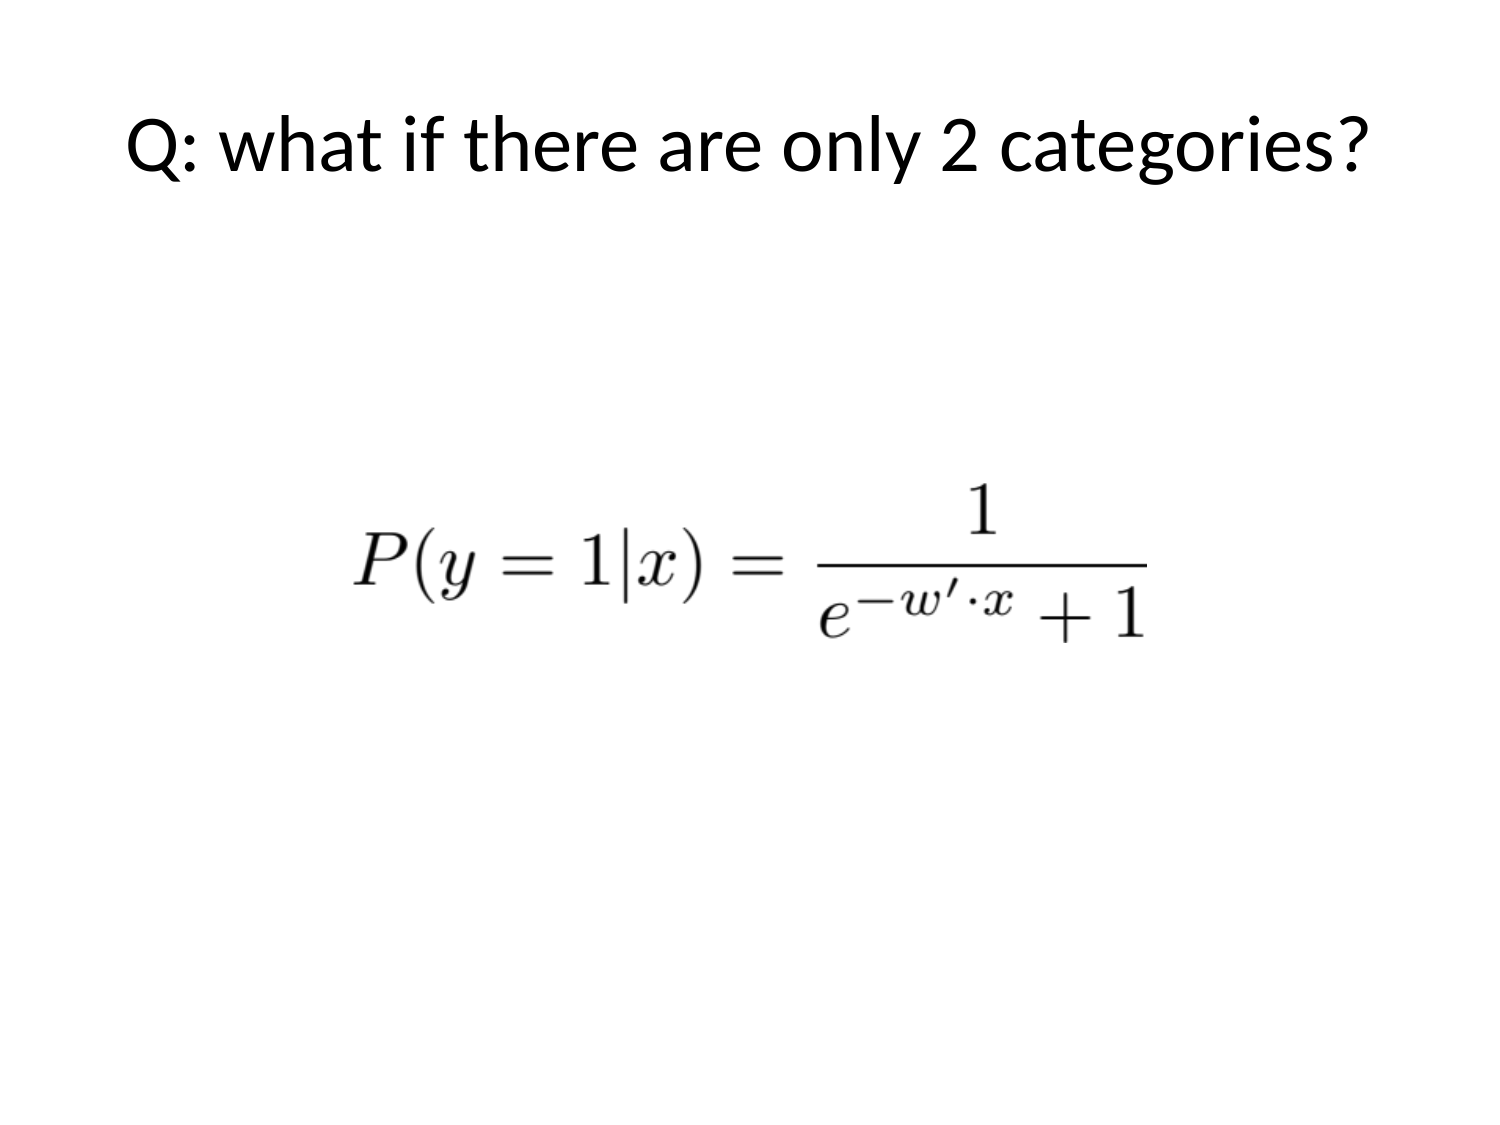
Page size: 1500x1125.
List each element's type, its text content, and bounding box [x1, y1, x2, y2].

title Q: what if there are only 2 categories? [75, 45, 1425, 233]
picture [352, 481, 1148, 643]
